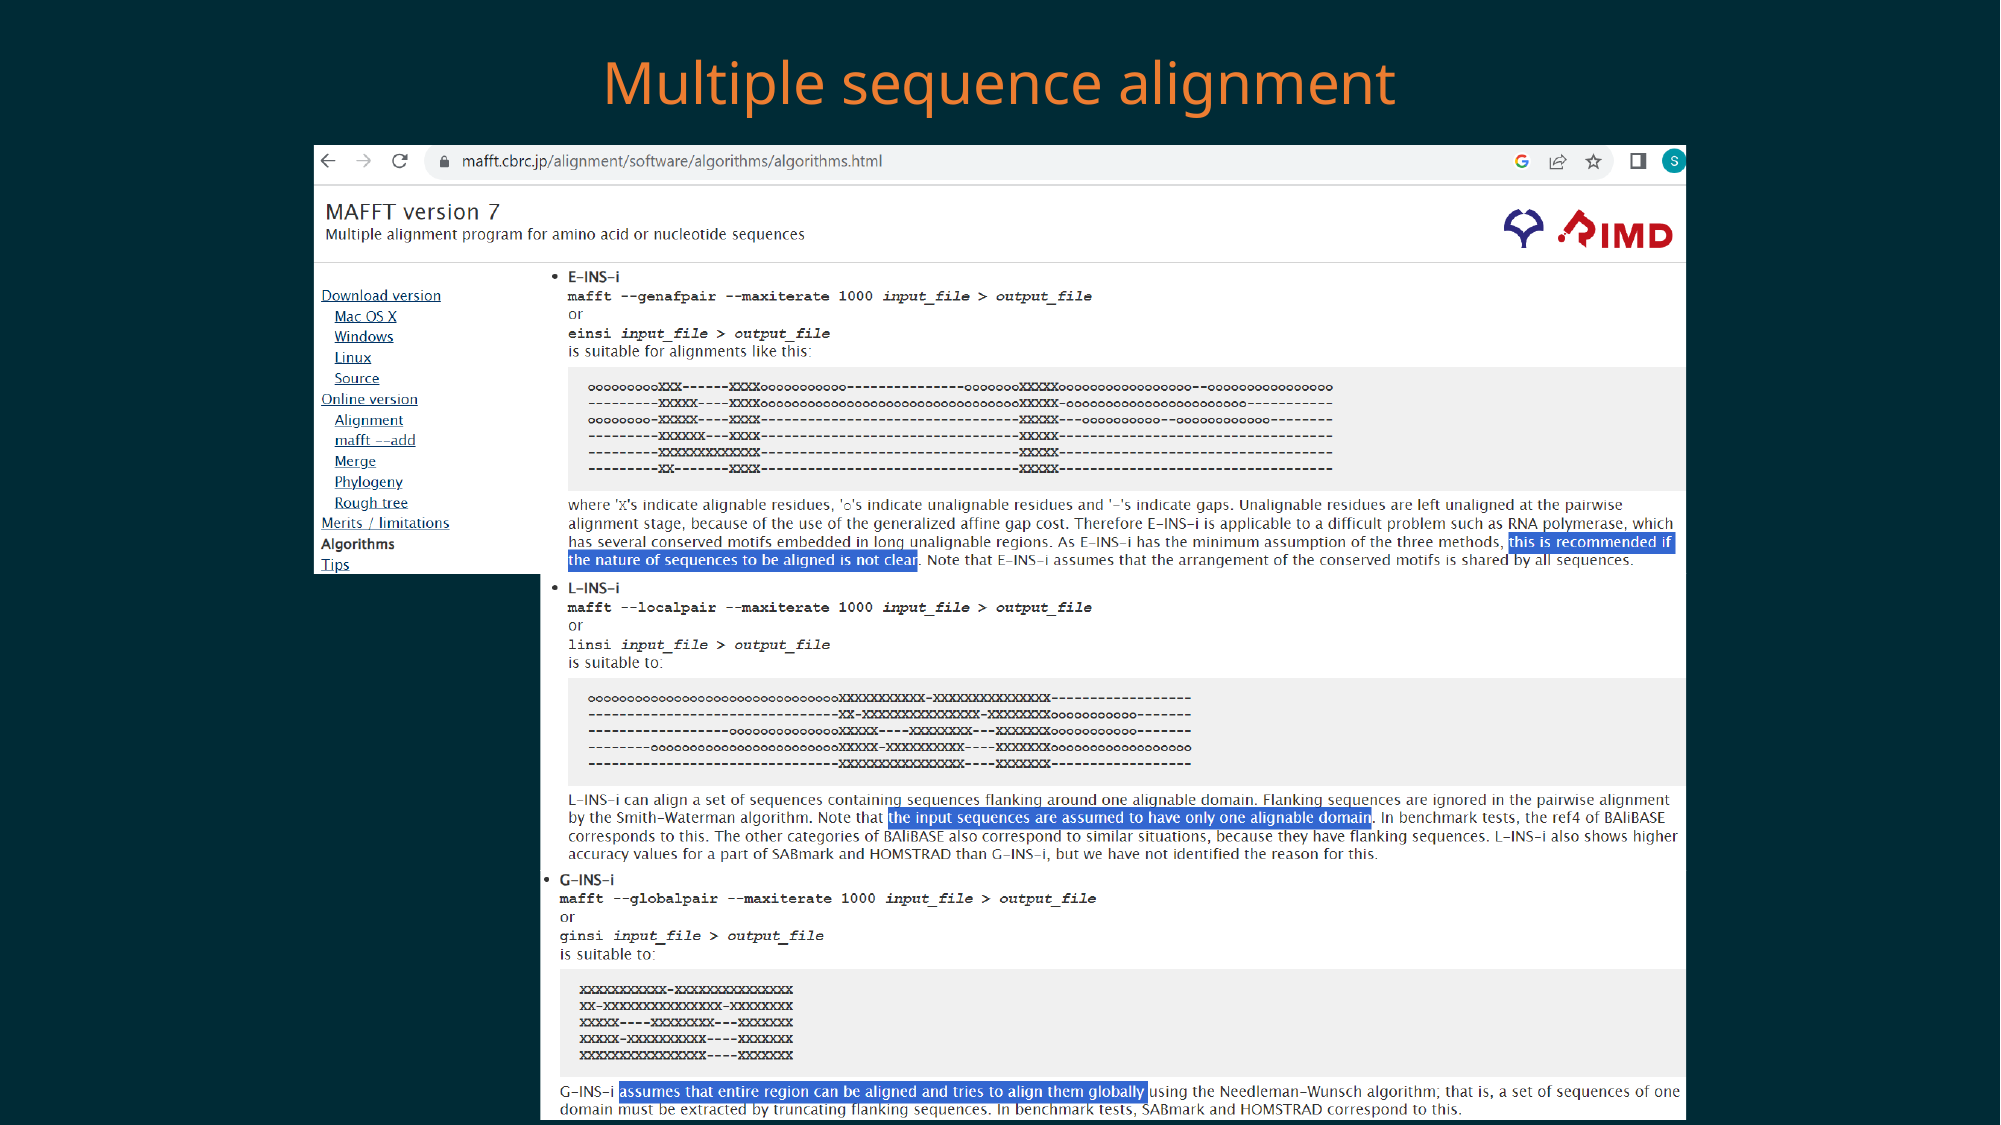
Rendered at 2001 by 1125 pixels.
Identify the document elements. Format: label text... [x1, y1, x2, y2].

text_box Multiple sequence alignment [0, 38, 2000, 124]
picture [314, 146, 1686, 1119]
